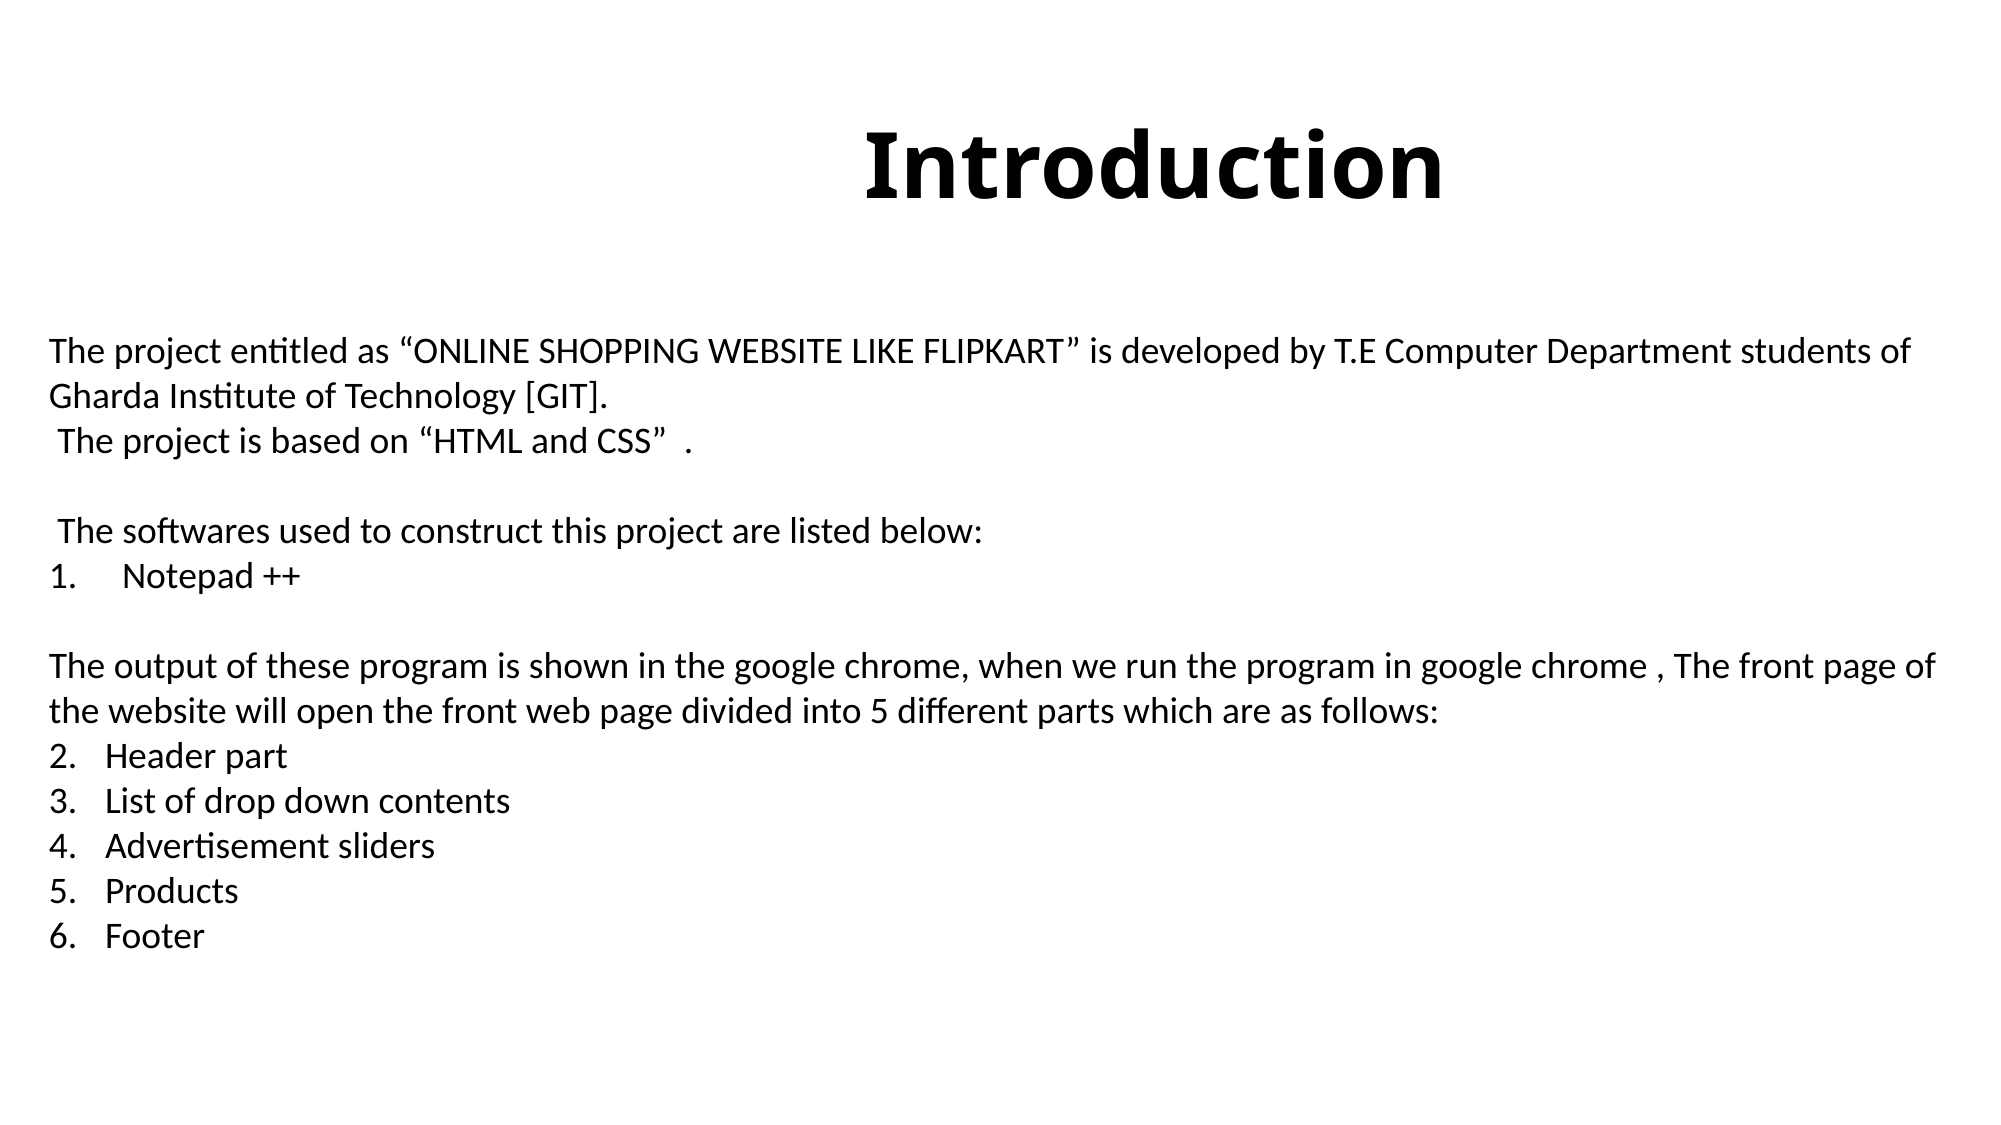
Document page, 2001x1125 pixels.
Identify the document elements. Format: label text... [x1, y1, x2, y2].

text_box The project entitled as “ONLINE SHOPPING WEBSITE LIKE FLIPKART” is developed by T.E Computer Department students of Gharda Institute of Technology [GIT]. The project is based on “HTML and CSS” . The softwares used to construct this project are listed below: Notepad ++ The output of these program is shown in the google chrome, when we run the program in google chrome , The front page of the website will open the front web page divided into 5 different parts which are as follows: Header part List of drop down contents Advertisement sliders Products Footer [33, 318, 2000, 1053]
title Introduction [137, 59, 1863, 278]
